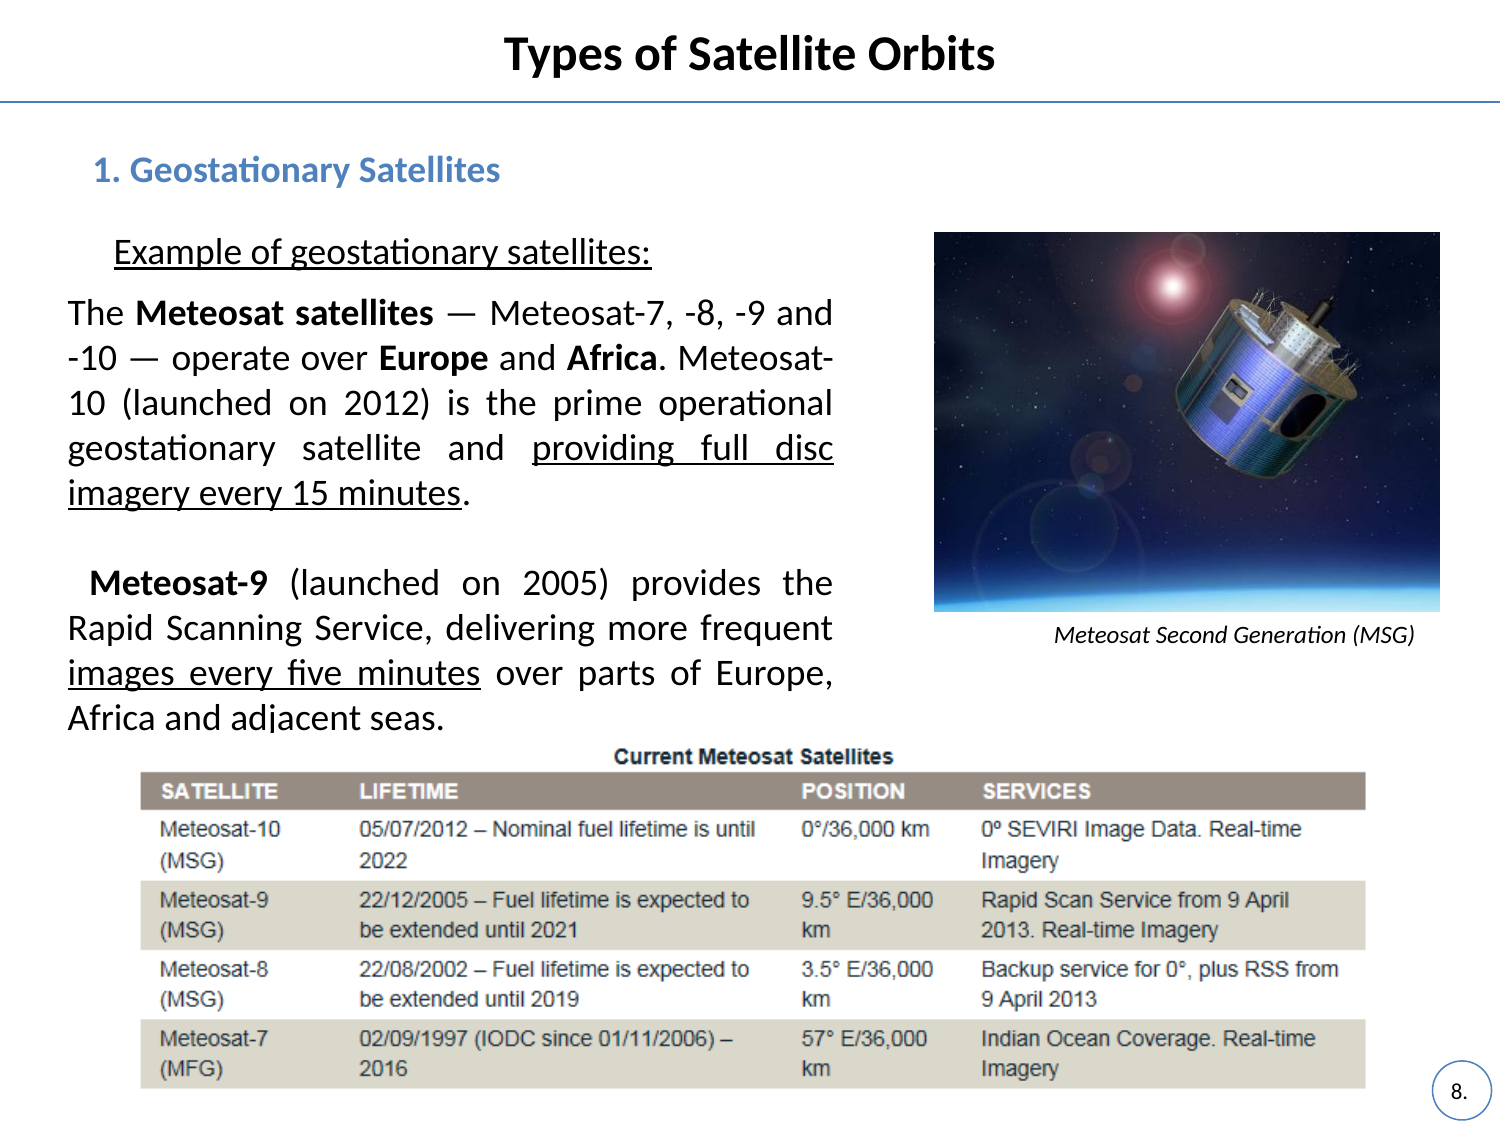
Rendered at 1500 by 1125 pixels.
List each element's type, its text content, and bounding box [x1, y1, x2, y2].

text_box 8. [1436, 1069, 1500, 1112]
picture [127, 733, 1373, 1091]
text_box Meteosat Second Generation (MSG) [1038, 617, 1441, 657]
text_box 1. Geostationary Satellites [77, 137, 740, 197]
picture [933, 232, 1441, 612]
text_box [1438, 1058, 1486, 1069]
text_box [1438, 1112, 1486, 1123]
text_box [1430, 1072, 1436, 1109]
text_box The Meteosat satellites — Meteosat-7, -8, -9 and -10 — operate over Europe and Africa. Meteosat-10 (launched on 2012) is the prime operational geostationary satellite and providing full disc imagery every 15 minutes. Meteosat-9 (launched on 2005) provides the Rapid Scanning Service, delivering more frequent images every five minutes over parts of Europe, Africa and adjacent seas. [53, 280, 849, 746]
text_box Types of Satellite Orbits [0, 0, 1500, 101]
text_box Example of geostationary satellites: [98, 219, 1433, 280]
